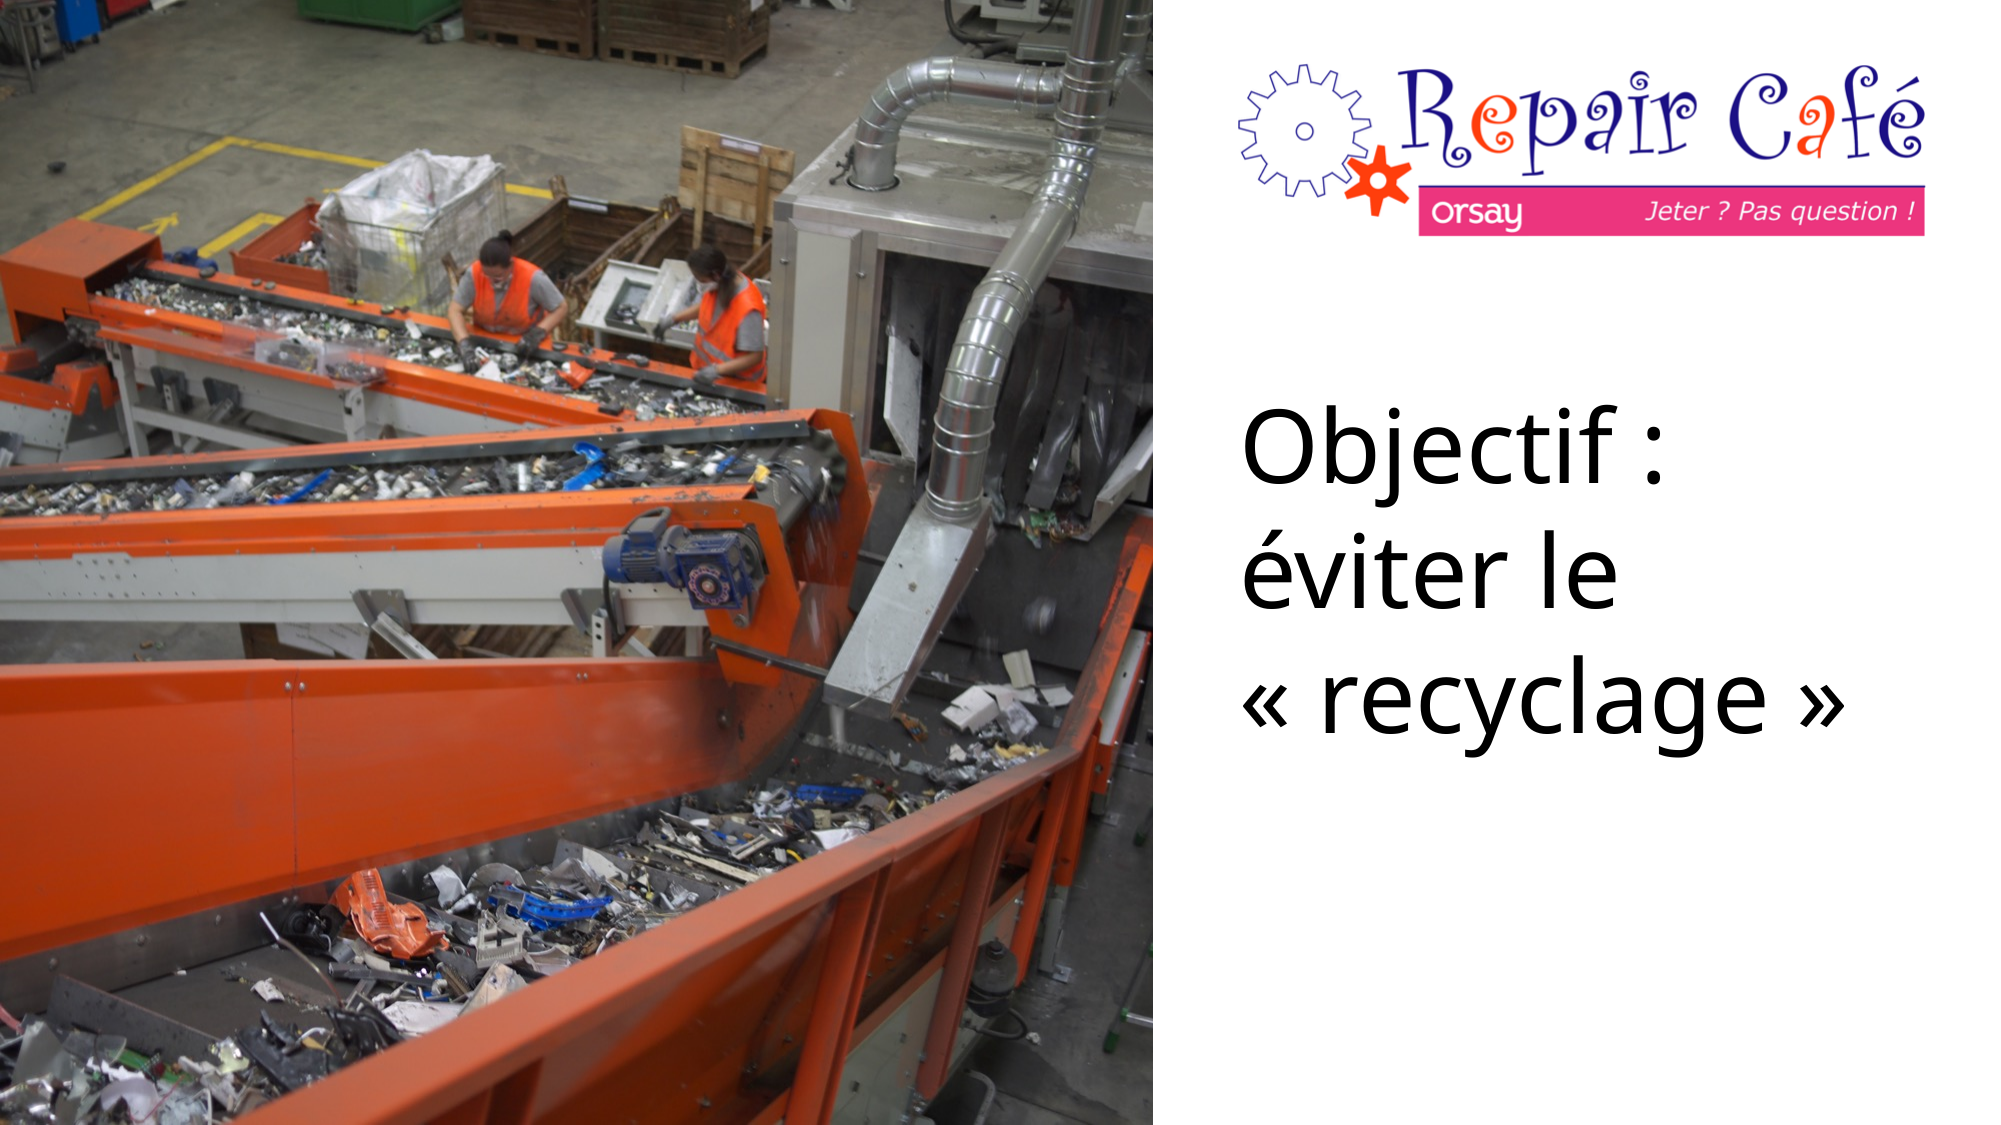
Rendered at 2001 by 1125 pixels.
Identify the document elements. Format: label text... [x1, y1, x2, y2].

text_box Objectif : éviter le « recyclage » [1224, 292, 1895, 767]
picture [1189, 0, 2000, 275]
picture [0, 0, 1154, 1125]
